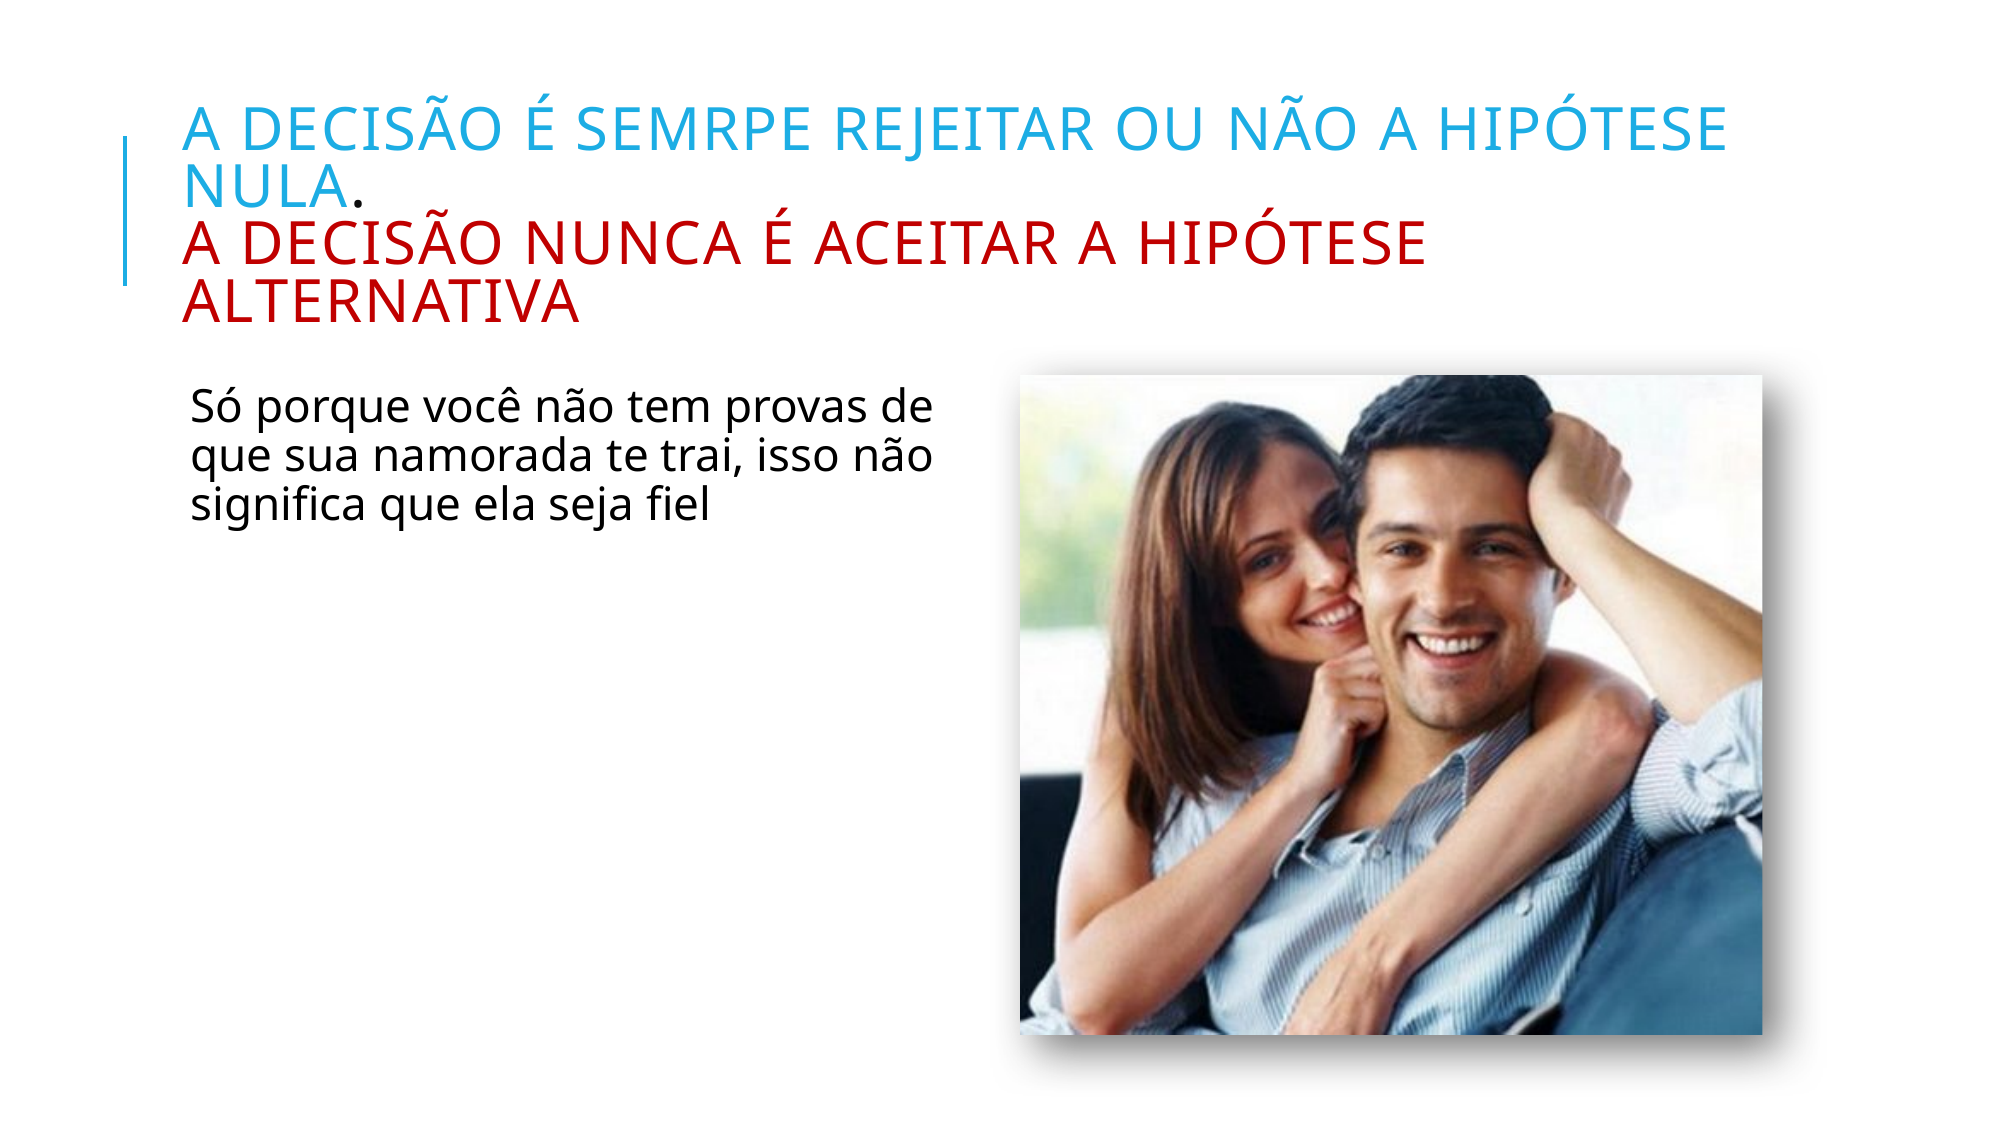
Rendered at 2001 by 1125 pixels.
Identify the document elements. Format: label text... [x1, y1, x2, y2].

title A decisão é semrpe rejeitar ou não a hipótese nula. A decisão nunca é Aceitar a hipótese alternativa [168, 96, 1763, 342]
list Só porque você não tem provas de que sua namorada te trai, isso não significa que ela seja fiel [168, 375, 948, 1035]
picture [1019, 374, 1763, 1036]
